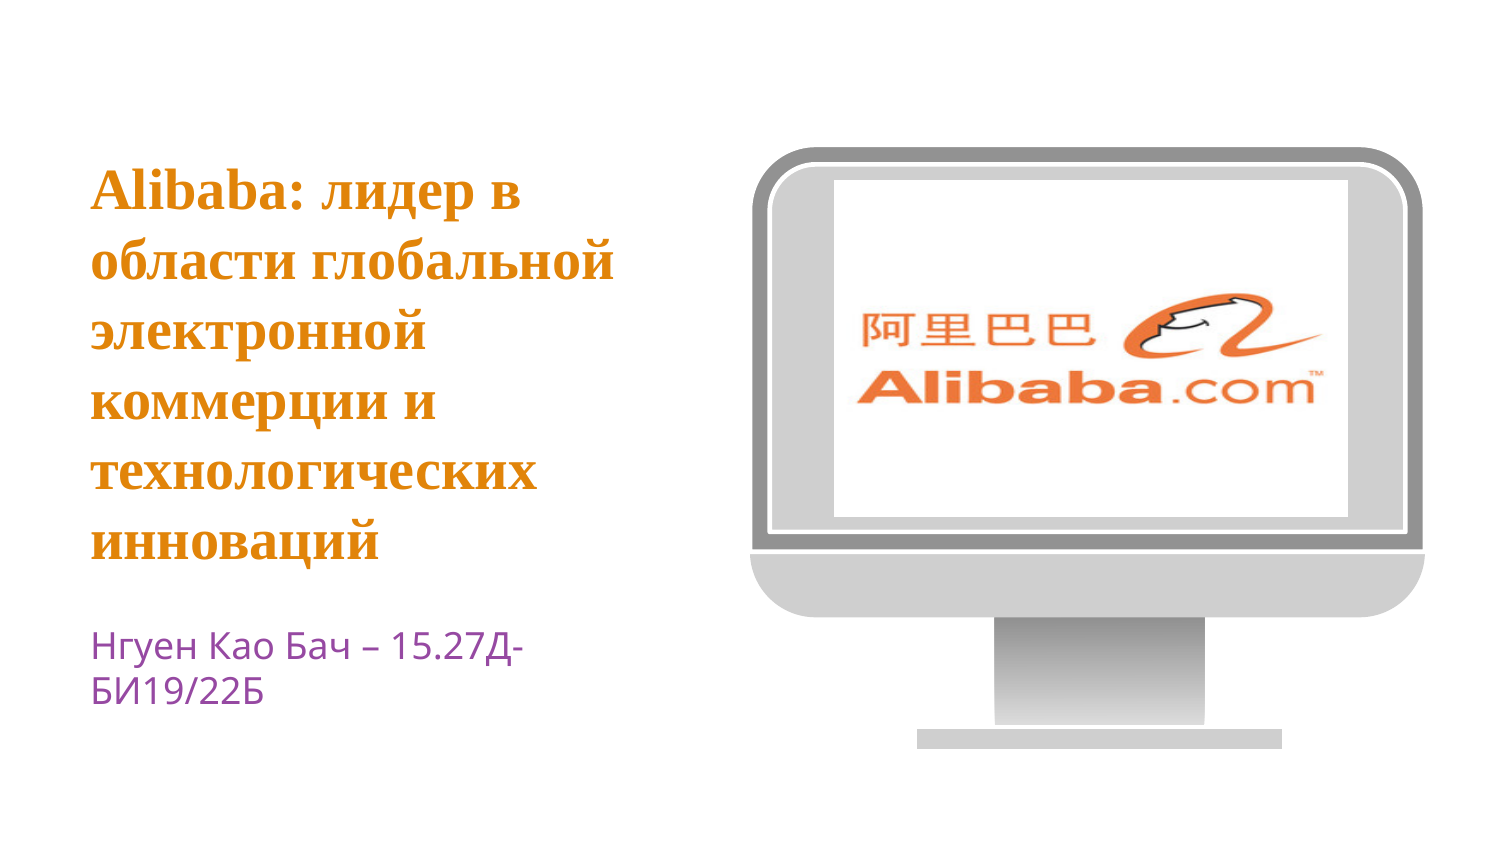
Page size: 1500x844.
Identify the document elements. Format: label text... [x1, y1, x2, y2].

text_box [749, 144, 1425, 552]
title Alibaba: лидер в области глобальной электронной коммерции и технологических инноваций [75, 237, 690, 486]
subtitle Нгуен Као Бач – 15.27Д-БИ19/22Б [75, 617, 558, 716]
text_box [749, 552, 1425, 618]
text_box [915, 726, 1285, 752]
text_box [770, 165, 1405, 531]
text_box [994, 618, 1205, 726]
picture [834, 180, 1349, 517]
